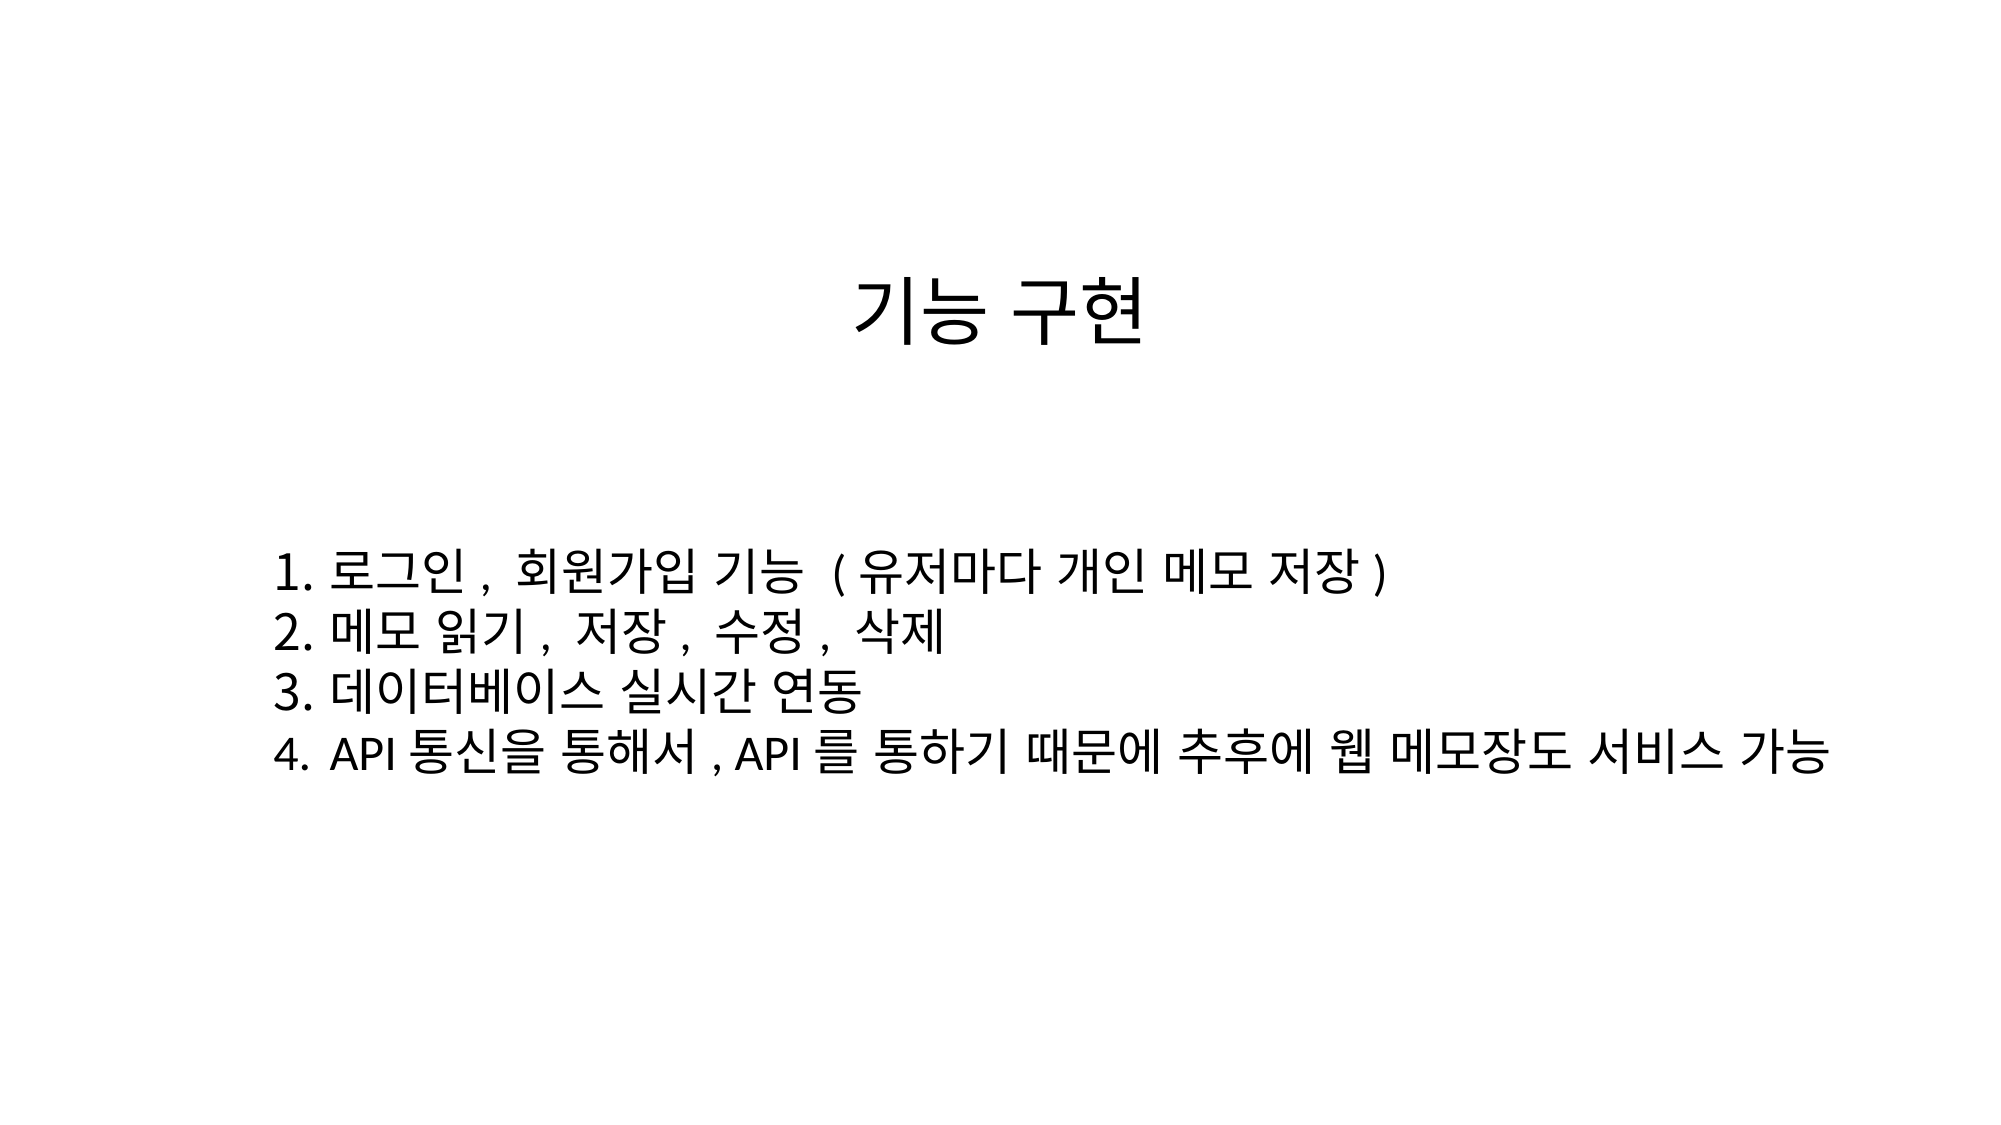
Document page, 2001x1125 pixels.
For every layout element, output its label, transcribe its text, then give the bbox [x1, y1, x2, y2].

text_box 로그인, 회원가입 기능 (유저마다 개인 메모 저장) 메모 읽기, 저장, 수정, 삭제 데이터베이스 실시간 연동 API통신을 통해서, API를 통하기 때문에 추후에 웹 메모장도 서비스 가능 [258, 532, 1847, 848]
text_box 기능 구현 [836, 256, 1164, 362]
